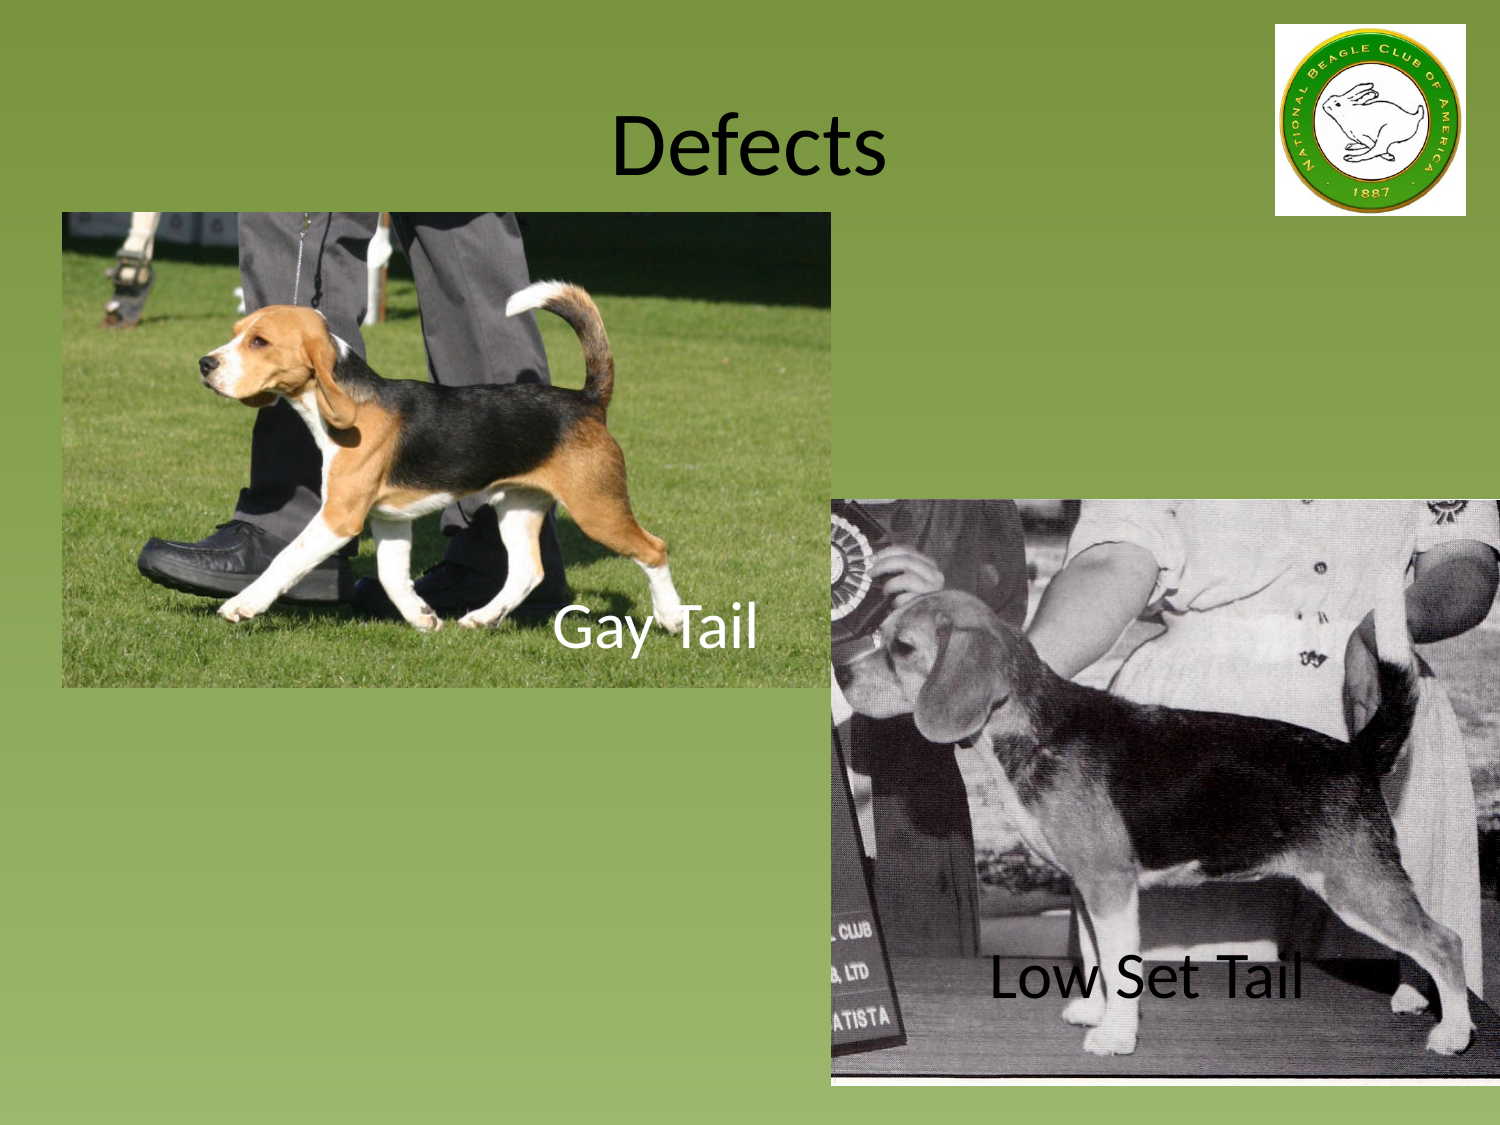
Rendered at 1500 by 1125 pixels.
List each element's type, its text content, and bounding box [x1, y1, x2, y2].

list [62, 212, 831, 688]
picture [1274, 24, 1466, 216]
picture [831, 499, 1500, 1086]
title Defects [75, 45, 1425, 233]
